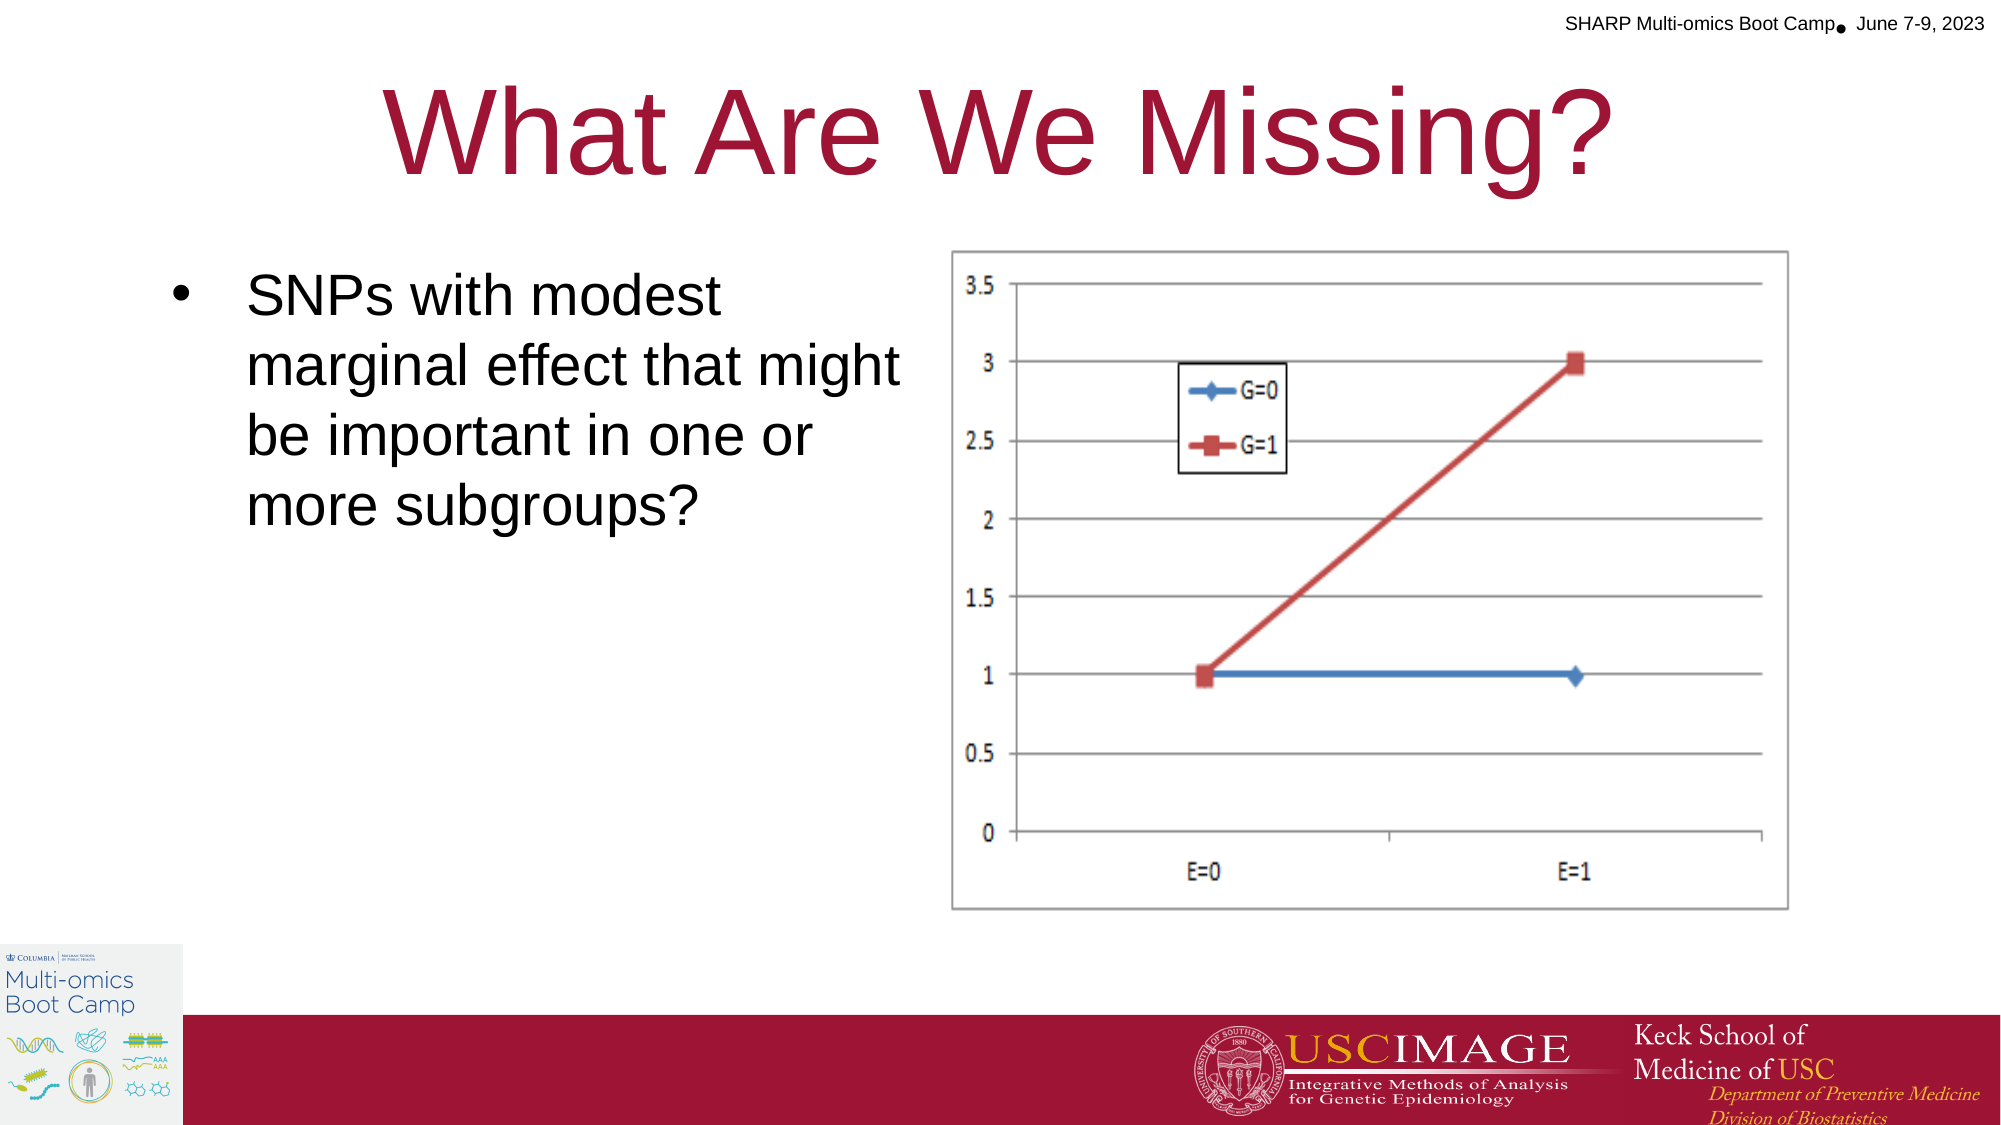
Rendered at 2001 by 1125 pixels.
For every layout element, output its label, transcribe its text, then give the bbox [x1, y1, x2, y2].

list SNPs with modest marginal effect that might be important in one or more subgroups? [156, 249, 950, 1063]
title What Are We Missing? [99, 45, 1900, 233]
picture [949, 249, 1791, 913]
picture [0, 944, 183, 1125]
picture [1178, 1012, 1713, 1125]
